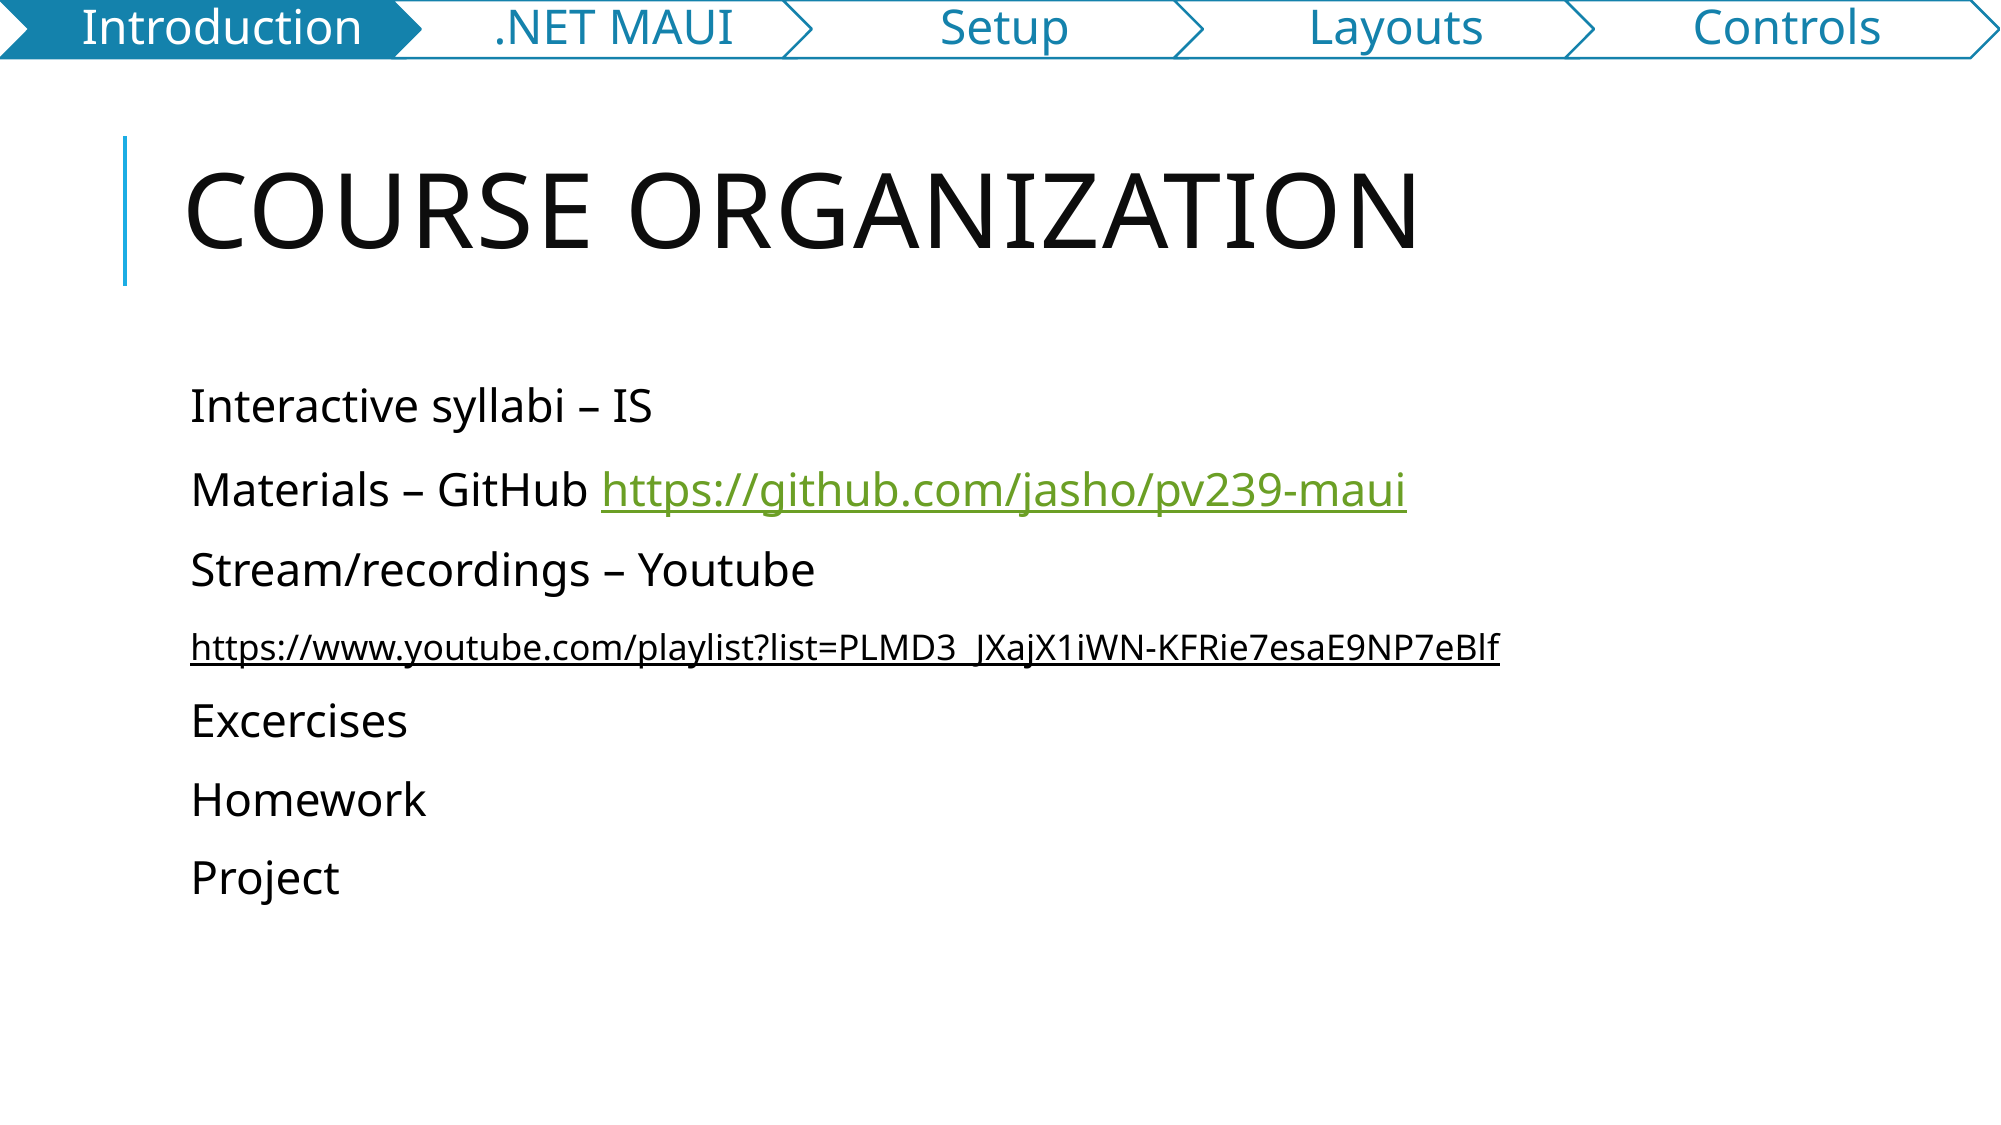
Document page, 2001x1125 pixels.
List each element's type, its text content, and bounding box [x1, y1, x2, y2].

list Interactive syllabi – IS Materials – GitHub https://github.com/jasho/pv239-maui Stream/recordings – Youtube https://www.youtube.com/playlist?list=PLMD3_JXajX1iWN-KFRie7esaE9NP7eBlf Excercises Homework Project [168, 375, 1763, 1104]
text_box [0, 0, 2000, 59]
title Course Organization [168, 96, 1763, 342]
